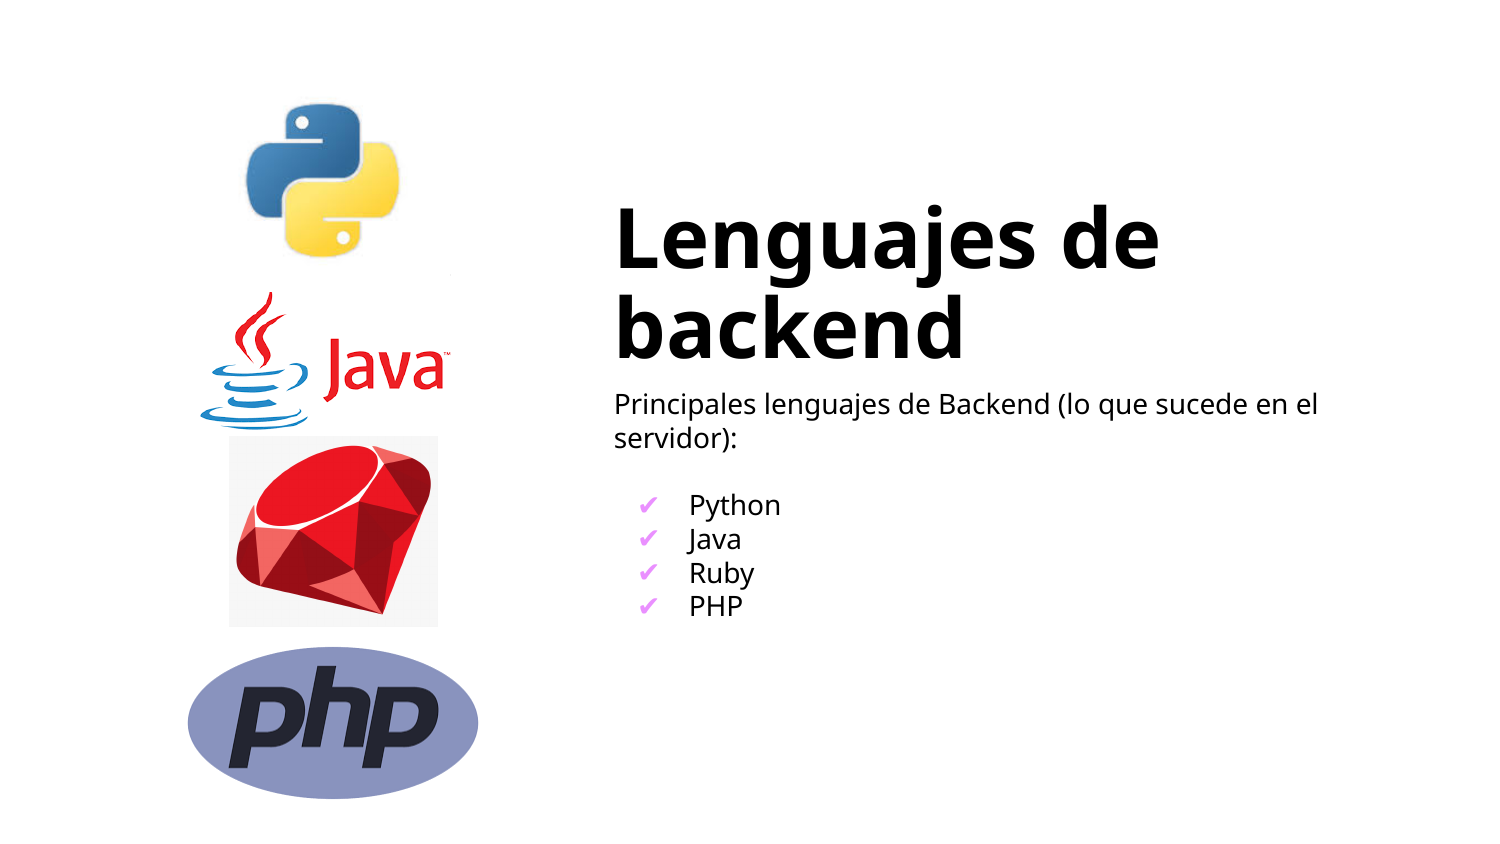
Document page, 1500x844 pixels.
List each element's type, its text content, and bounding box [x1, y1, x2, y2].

picture [178, 641, 488, 805]
picture [195, 70, 451, 627]
text_box Principales lenguajes de Backend (lo que sucede en el servidor): Python Java Ruby PHP [598, 371, 1417, 739]
text_box Lenguajes de backend [598, 181, 1417, 371]
